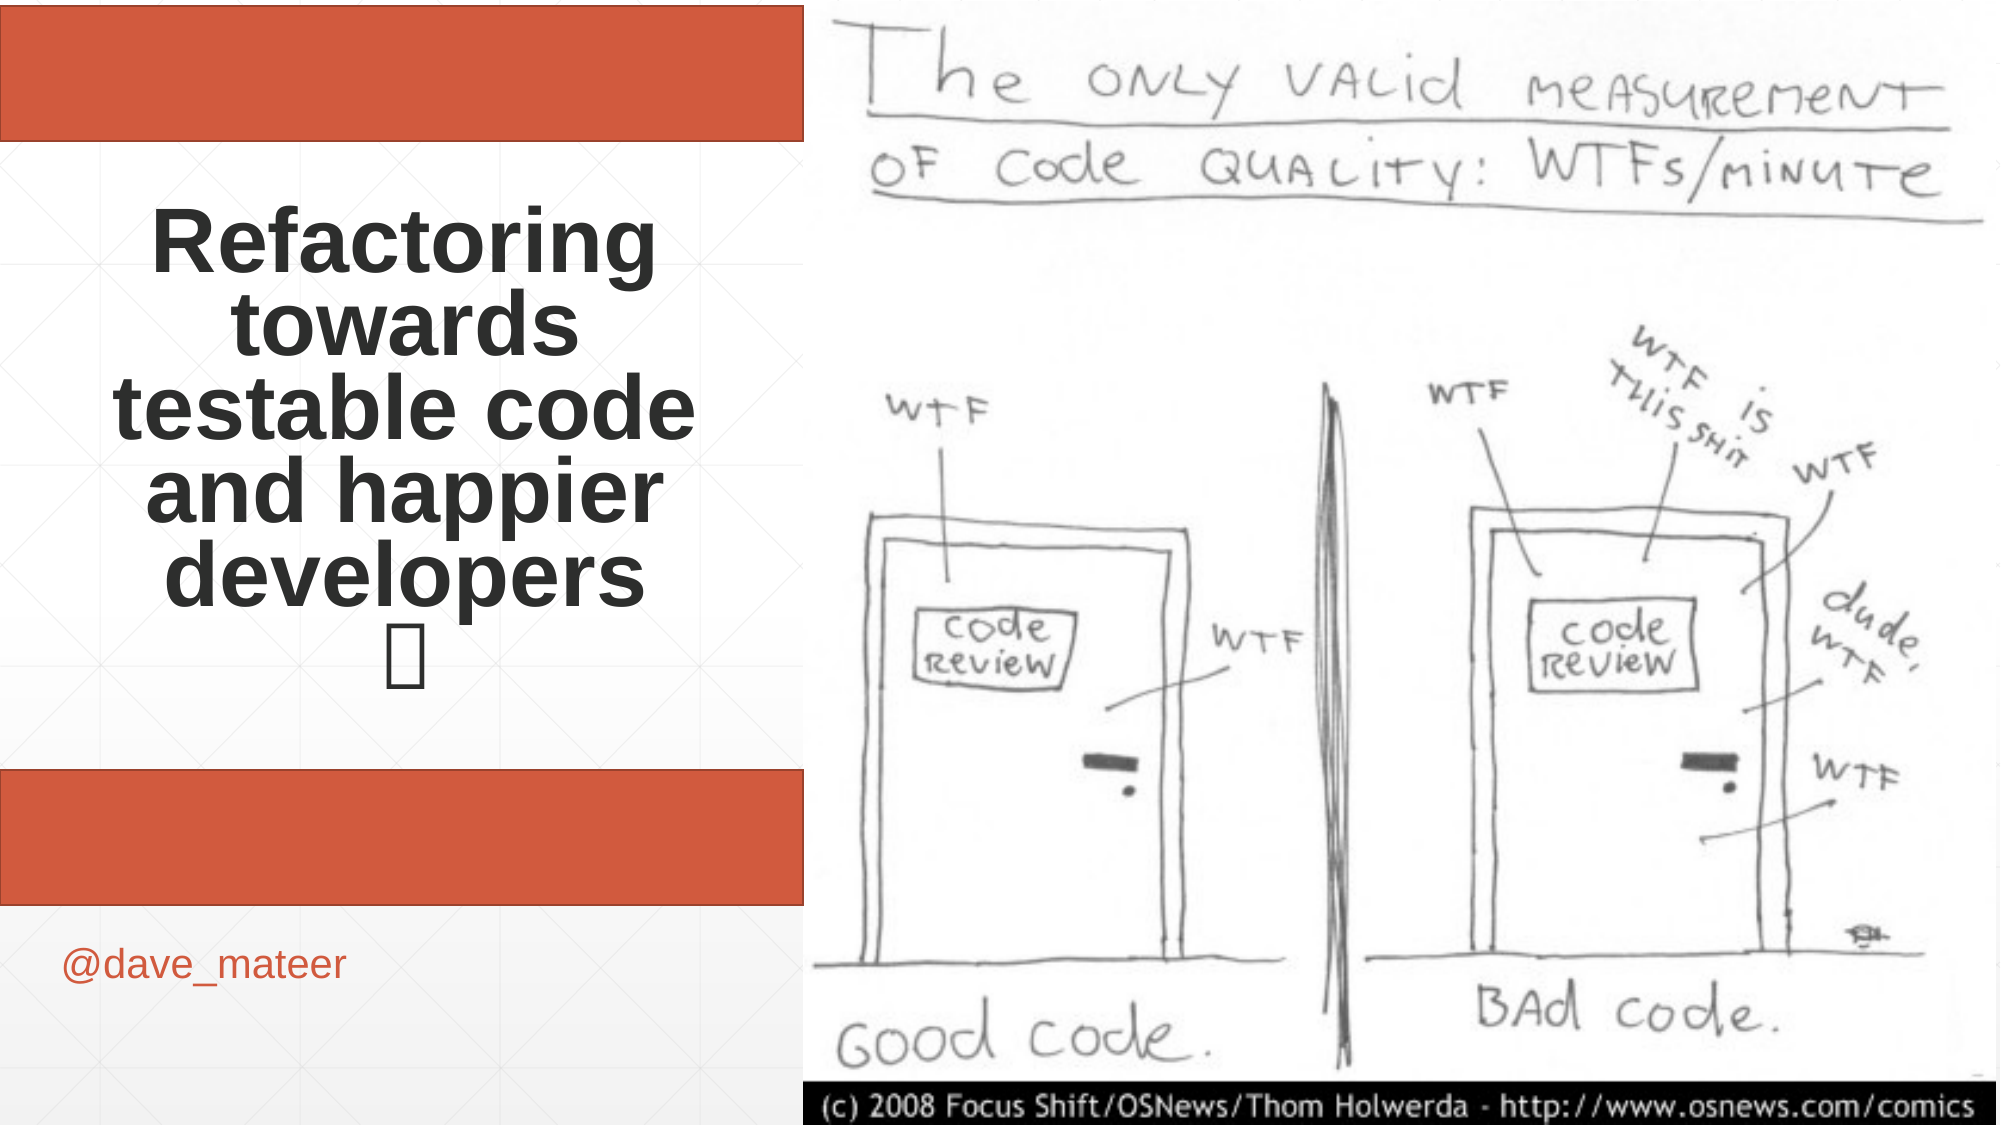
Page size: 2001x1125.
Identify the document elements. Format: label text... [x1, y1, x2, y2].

picture [802, 1, 1996, 1125]
text_box [0, 769, 802, 906]
title Refactoring towards testable code and happier developers  [69, 237, 742, 715]
subtitle @dave_mateer [45, 935, 456, 1011]
text_box [0, 5, 802, 142]
